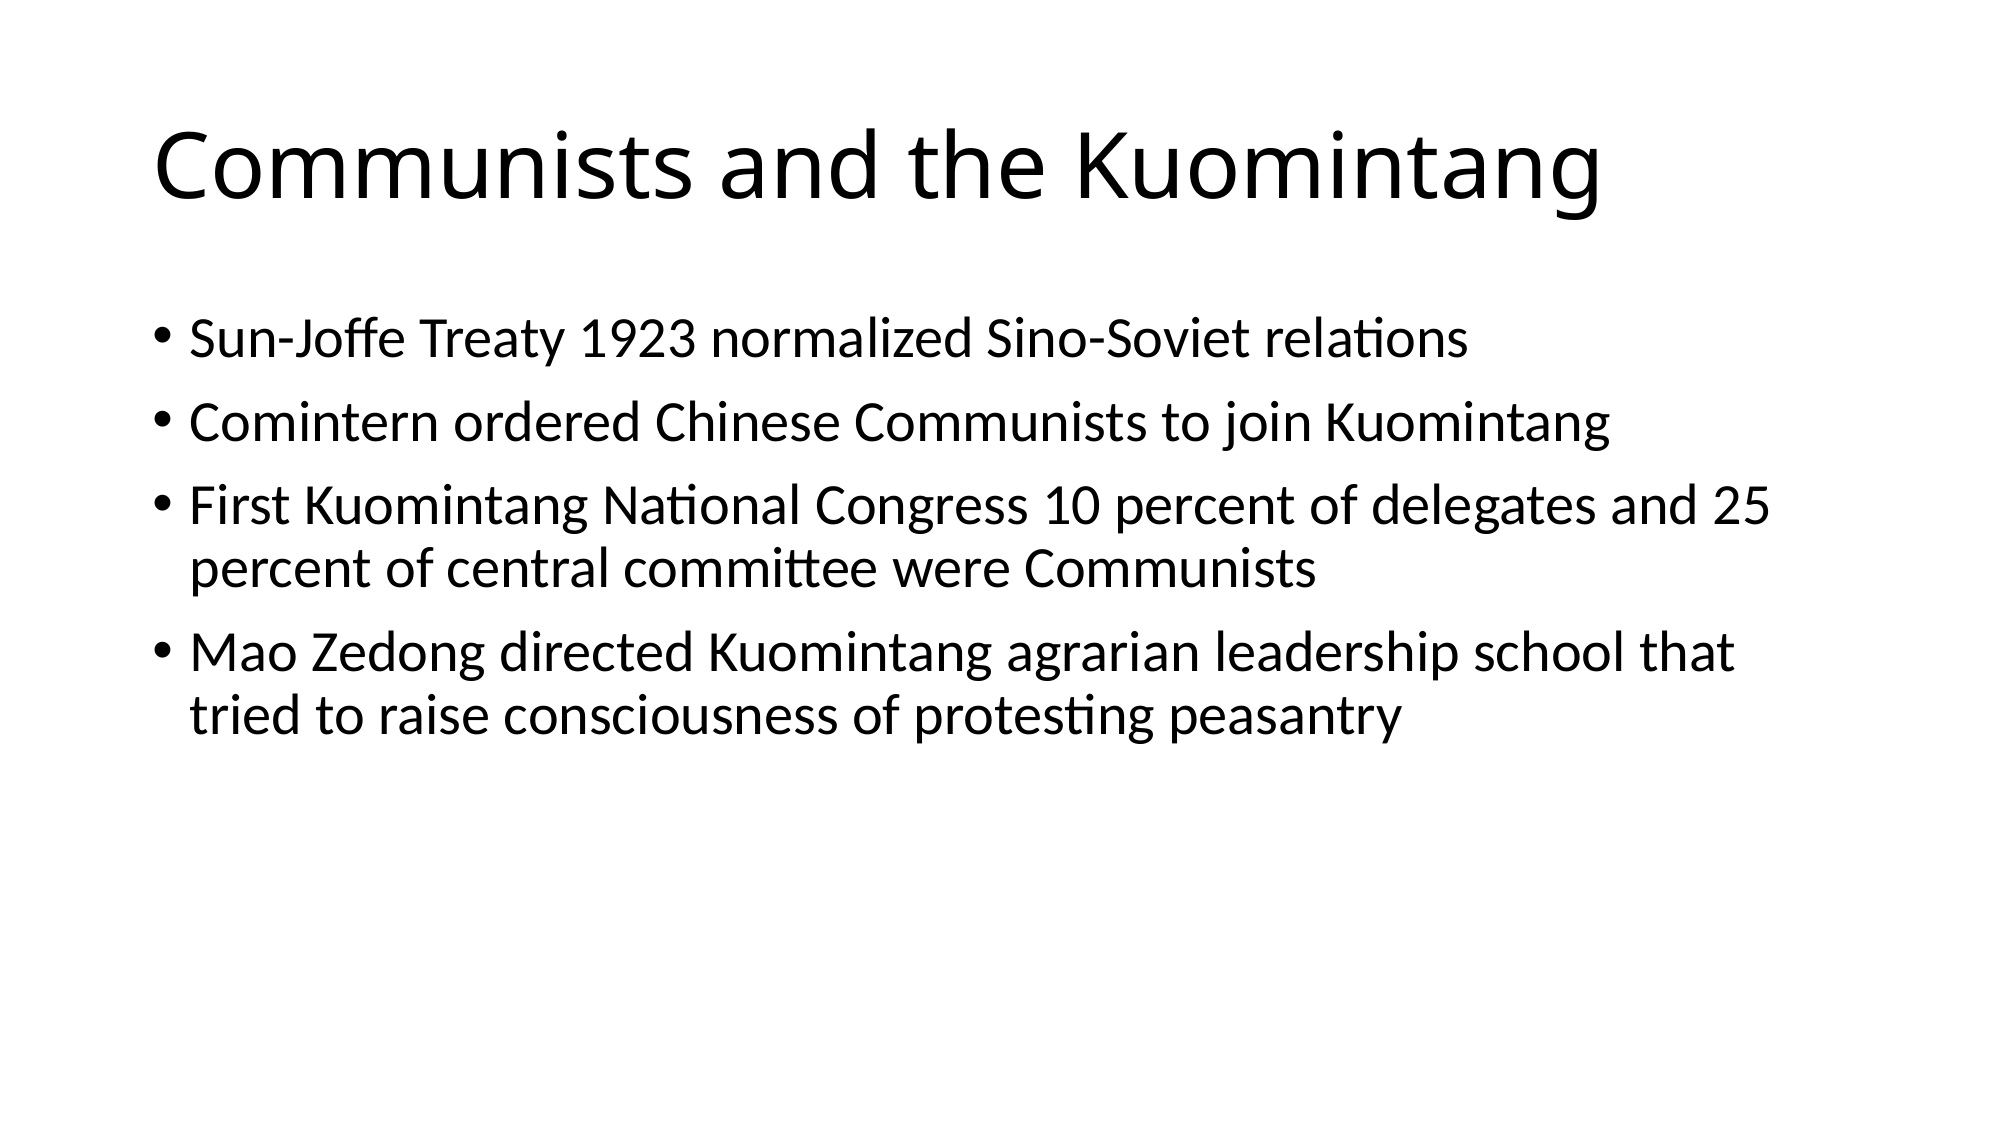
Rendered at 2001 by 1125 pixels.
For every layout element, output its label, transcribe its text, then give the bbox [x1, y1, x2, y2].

list Sun-Joffe Treaty 1923 normalized Sino-Soviet relations Comintern ordered Chinese Communists to join Kuomintang First Kuomintang National Congress 10 percent of delegates and 25 percent of central committee were Communists Mao Zedong directed Kuomintang agrarian leadership school that tried to raise consciousness of protesting peasantry [137, 299, 1863, 1014]
title Communists and the Kuomintang [137, 59, 1863, 278]
